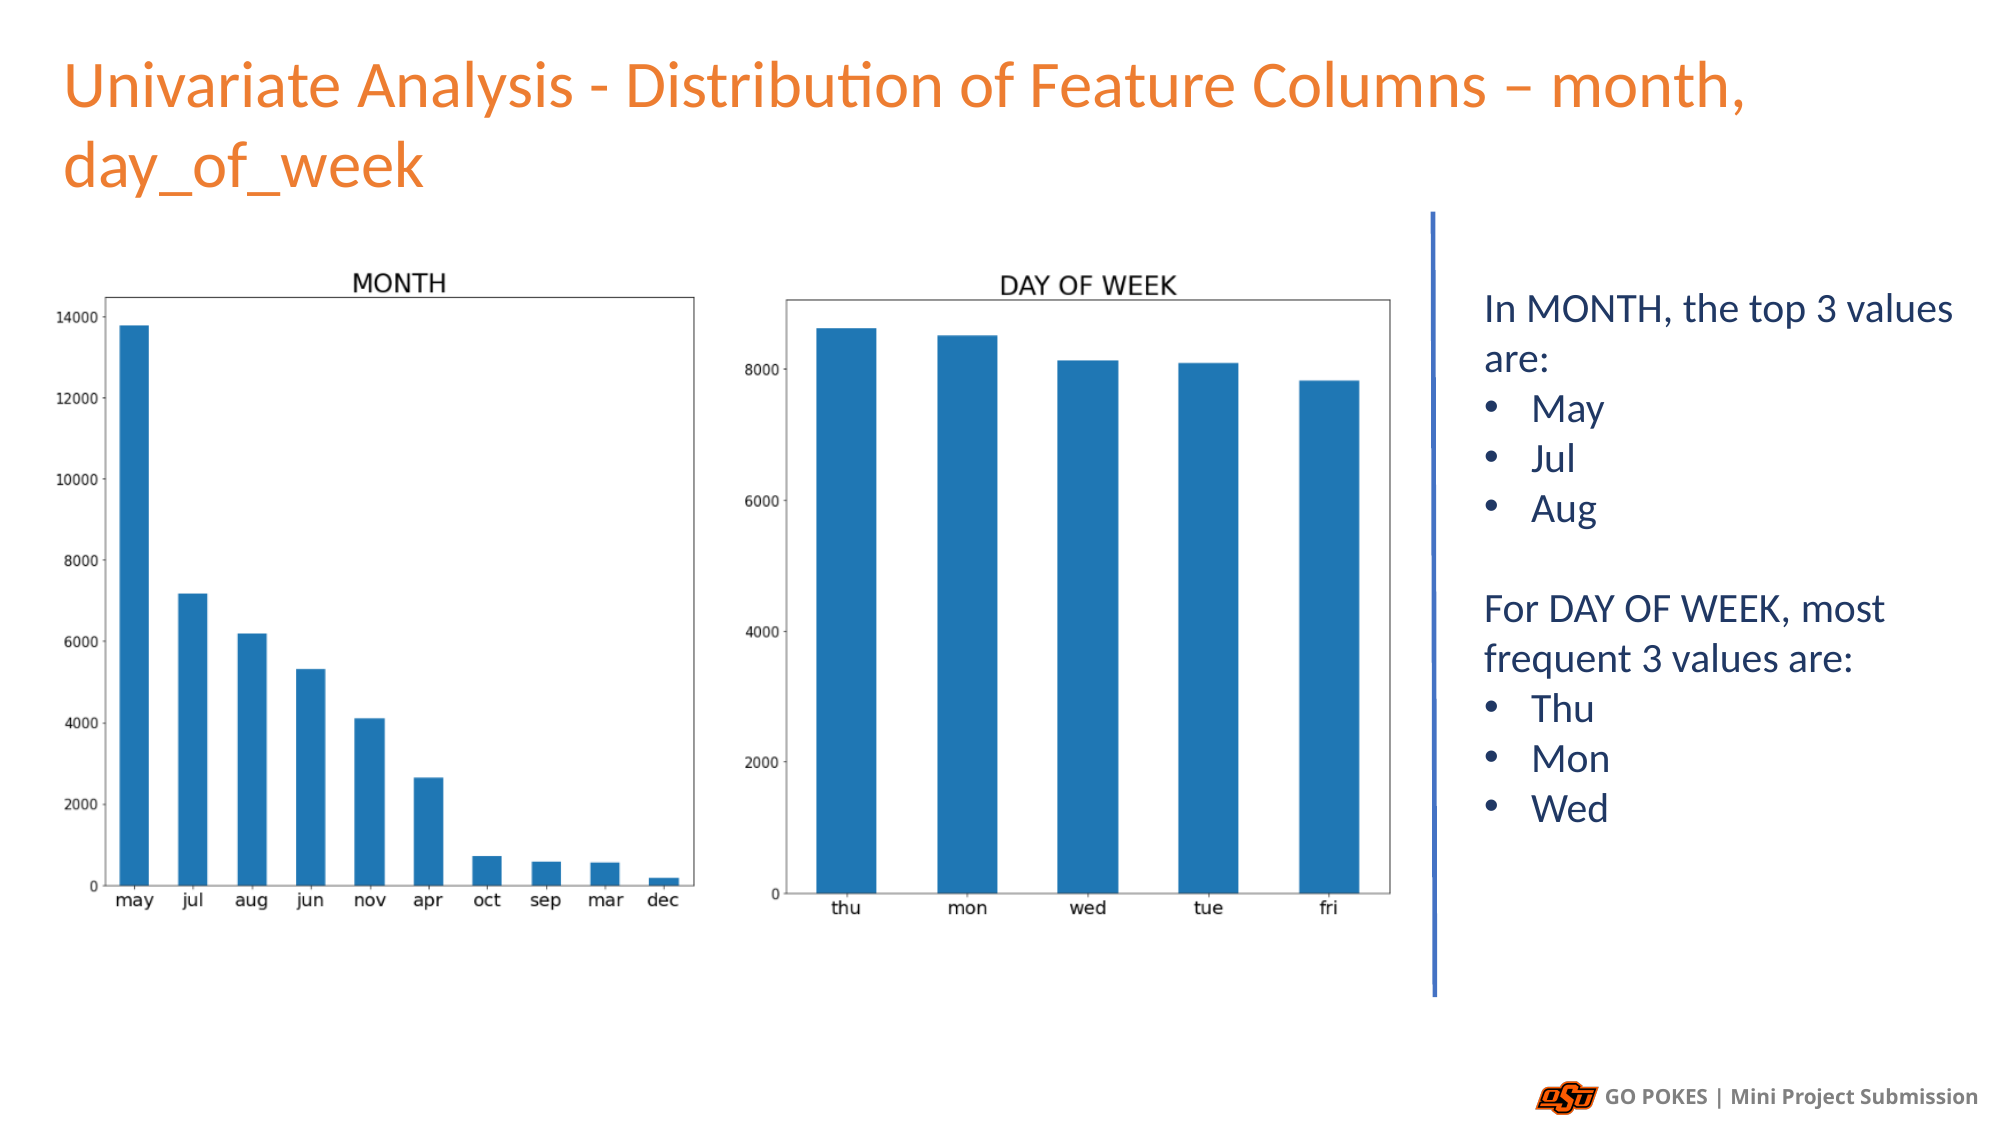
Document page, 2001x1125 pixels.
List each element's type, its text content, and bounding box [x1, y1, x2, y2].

text_box GO POKES | Mini Project Submission [1324, 1065, 2000, 1125]
text_box In MONTH, the top 3 values are: May Jul Aug For DAY OF WEEK, most frequent 3 values are: Thu Mon Wed [1469, 273, 1969, 839]
picture [1535, 1081, 1599, 1115]
picture [745, 273, 1416, 920]
picture [45, 265, 722, 920]
text_box Univariate Analysis - Distribution of Feature Columns – month, day_of_week [48, 33, 1832, 209]
